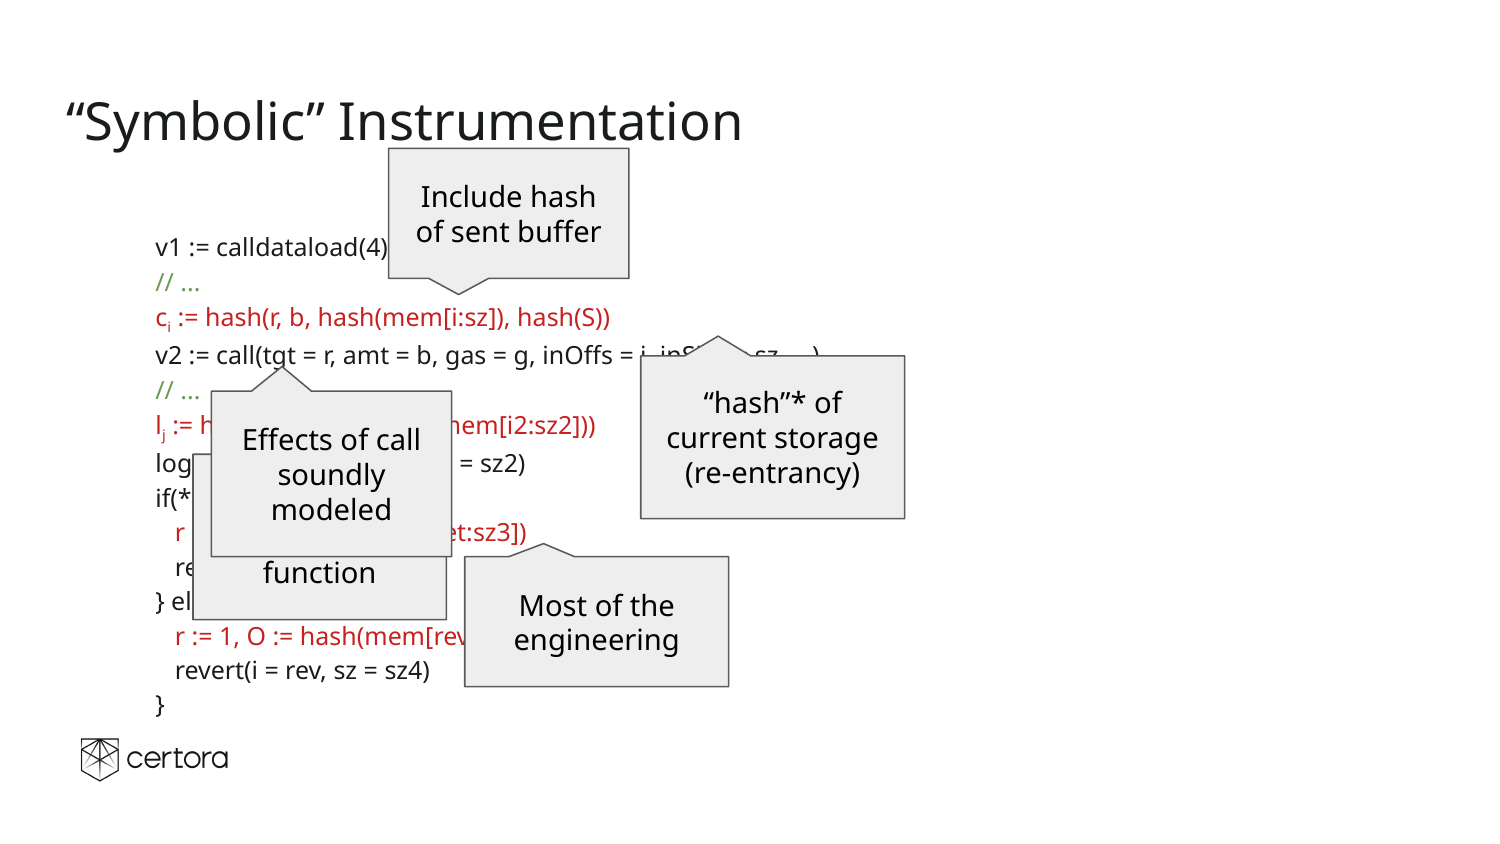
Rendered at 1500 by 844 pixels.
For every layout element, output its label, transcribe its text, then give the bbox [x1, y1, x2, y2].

text_box v1 := calldataload(4) // ... ci := hash(r, b, hash(mem[i:sz]), hash(S)) v2 := call(tgt = r, amt = b, gas = g, inOffs = i, inSize = sz, ...) // ... lj := hash(t1, t2, t3, hash(mem[i2:sz2])) log3(t1, t2, t3, offs = i2, sz = sz2) if(*) { r := 0, O := hash(mem[ret:sz3]) return(i = ret, sz = sz3) } else { r := 1, O := hash(mem[rev:sz4]) revert(i = rev, sz = sz4) } [140, 182, 1346, 706]
text_box Effects of call soundly modeled [211, 366, 452, 557]
text_box “hash”* of current storage (re-entrancy) [640, 336, 905, 519]
picture [78, 736, 229, 783]
text_box Include hash of sent buffer [388, 148, 629, 295]
text_box Most of the engineering [464, 543, 729, 687]
title “Symbolic” Instrumentation [51, 72, 800, 167]
text_box Injective, uninterpreted function [192, 454, 447, 620]
